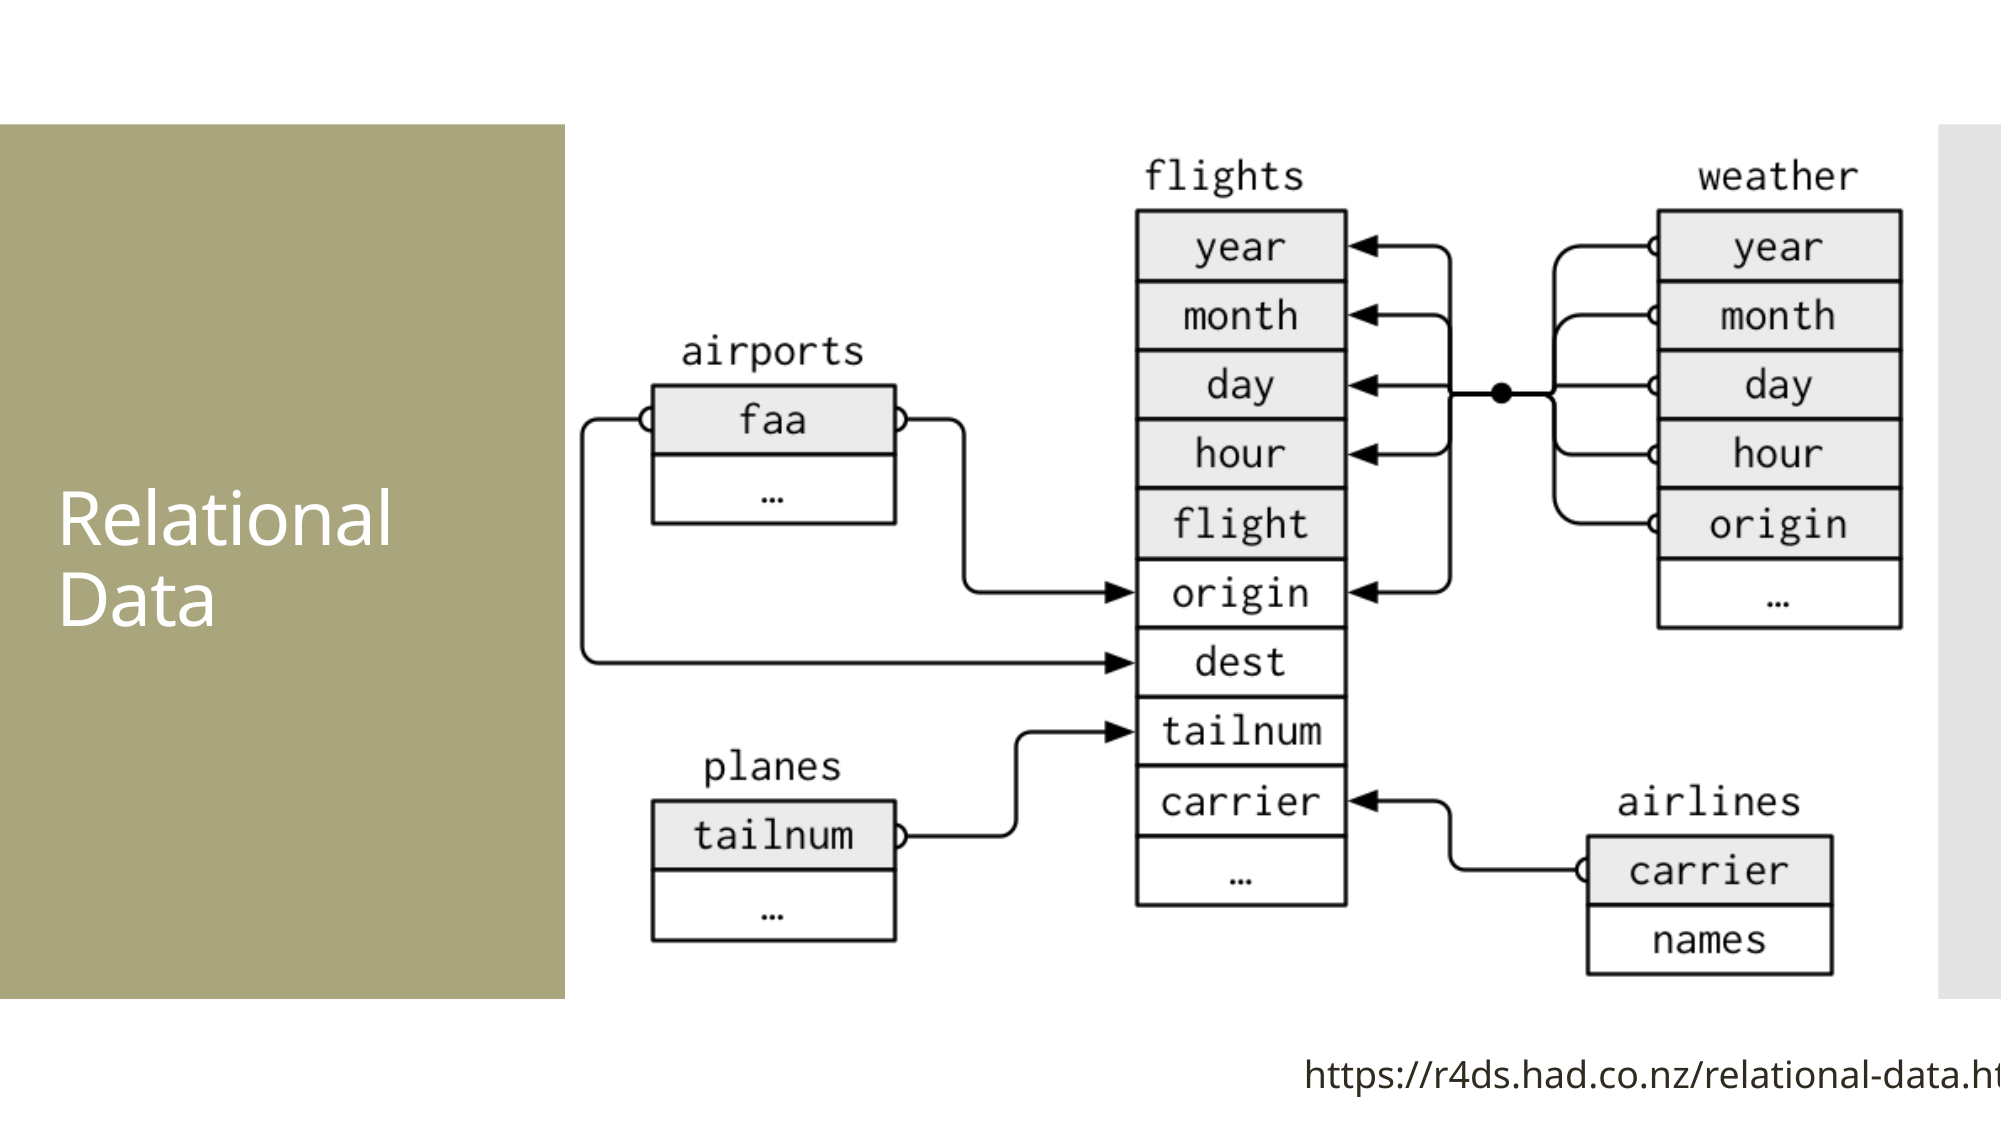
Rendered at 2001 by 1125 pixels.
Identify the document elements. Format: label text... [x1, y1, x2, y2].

picture [575, 142, 1907, 983]
text_box https://r4ds.had.co.nz/relational-data.html [1289, 1043, 2000, 1104]
text_box Relational Data [41, 184, 525, 940]
